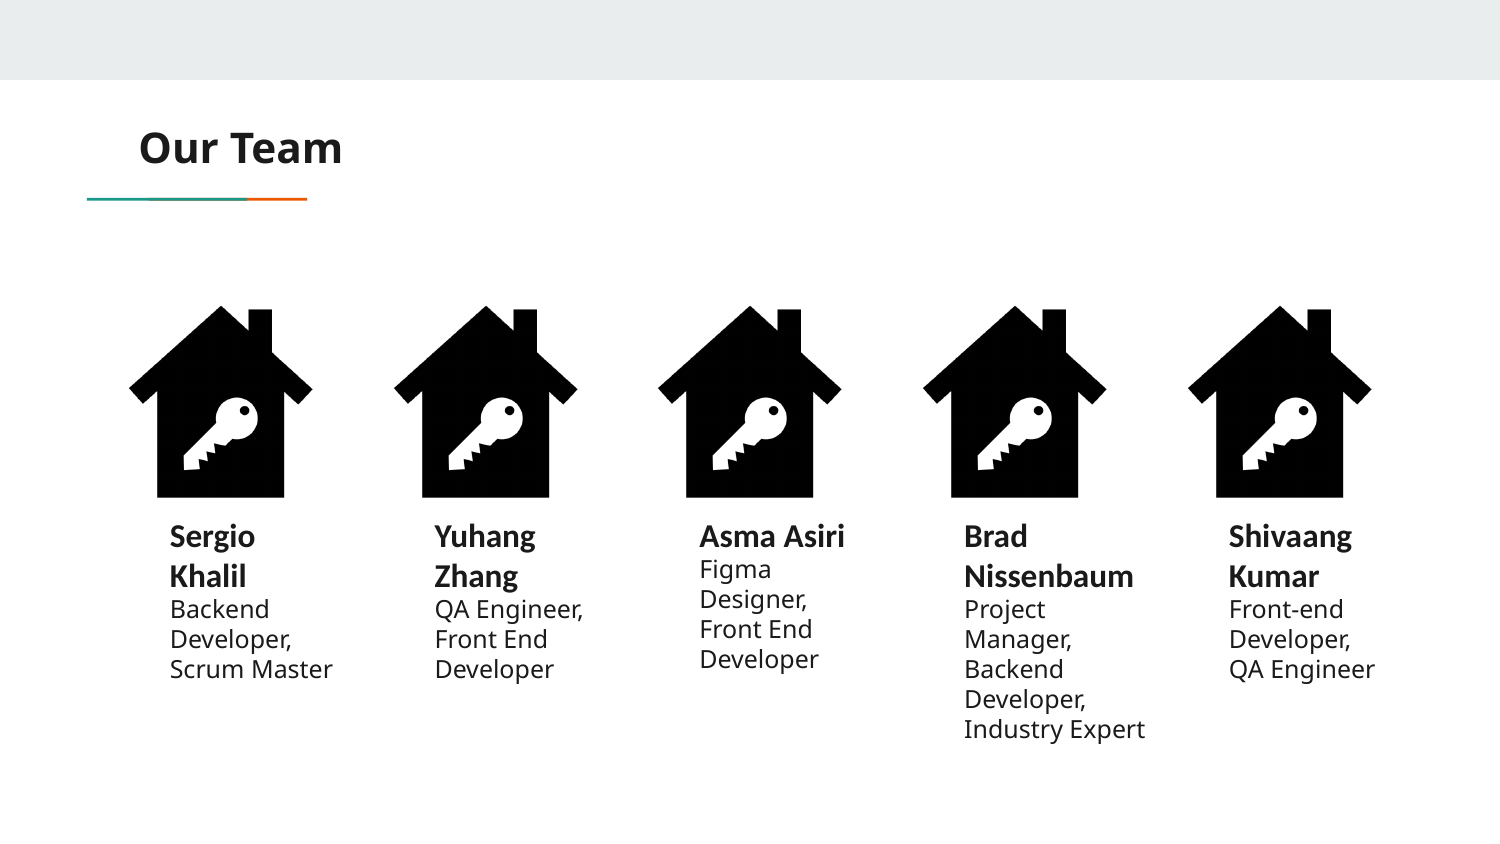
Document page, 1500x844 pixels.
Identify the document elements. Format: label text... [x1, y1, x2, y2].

picture [387, 303, 583, 499]
text_box Asma Asiri Figma Designer, Front End Developer [684, 506, 879, 844]
picture [917, 303, 1112, 499]
text_box Yuhang Zhang QA Engineer, Front End Developer [419, 506, 614, 844]
text_box Shivaang Kumar Front-end Developer, QA Engineer [1214, 506, 1409, 844]
picture [652, 303, 848, 499]
text_box Brad Nissenbaum Project Manager, Backend Developer, Industry Expert [949, 506, 1169, 844]
title Our Team [123, 103, 1385, 192]
text_box Sergio Khalil Backend Developer, Scrum Master [154, 506, 349, 844]
picture [122, 303, 318, 499]
picture [1182, 303, 1377, 499]
